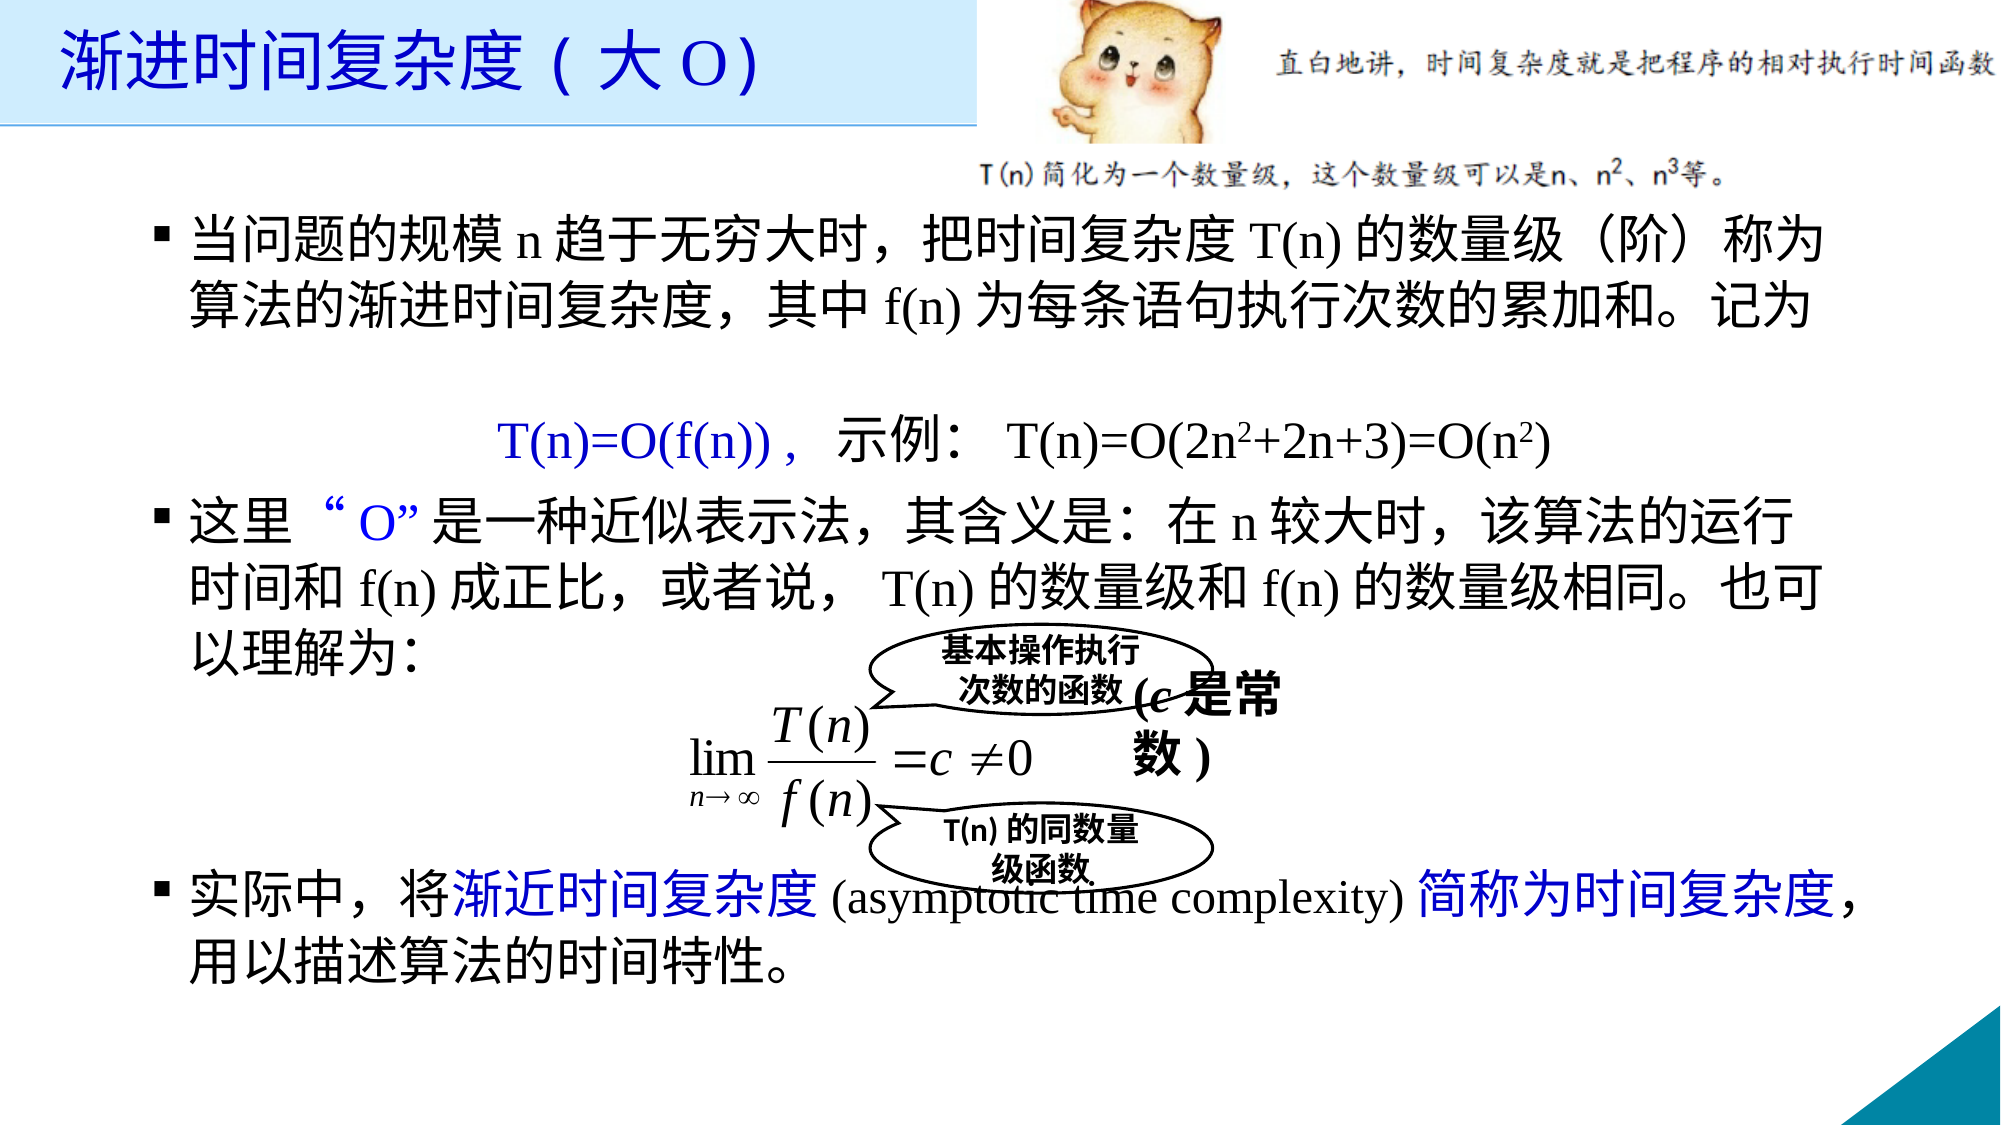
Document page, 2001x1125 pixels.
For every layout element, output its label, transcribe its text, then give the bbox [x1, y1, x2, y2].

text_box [680, 691, 1367, 837]
text_box T(n)的同数量级函数 [868, 837, 1215, 895]
picture [976, 0, 2000, 197]
text_box 基本操作执行次数的函数 [868, 622, 1215, 691]
list 当问题的规模n趋于无穷大时，把时间复杂度T(n)的数量级（阶）称为算法的渐进时间复杂度，其中f(n)为每条语句执行次数的累加和。记为 T(n)=O(f(n)) , 示例：T(n)=O(2n2+2n+3)=O(n2) 这里“O”是一种近似表示法，其含义是：在n较大时，该算法的运行时间和f(n)成正比，或者说，T(n)的数量级和f(n)的数量级相同。也可以理解为： 实际中，将渐近时间复杂度(asymptotic time complexity)简称为时间复杂度，用以描述算法的时间特性。 [137, 194, 1863, 1047]
title 渐进时间复杂度(大O) [43, 7, 976, 121]
